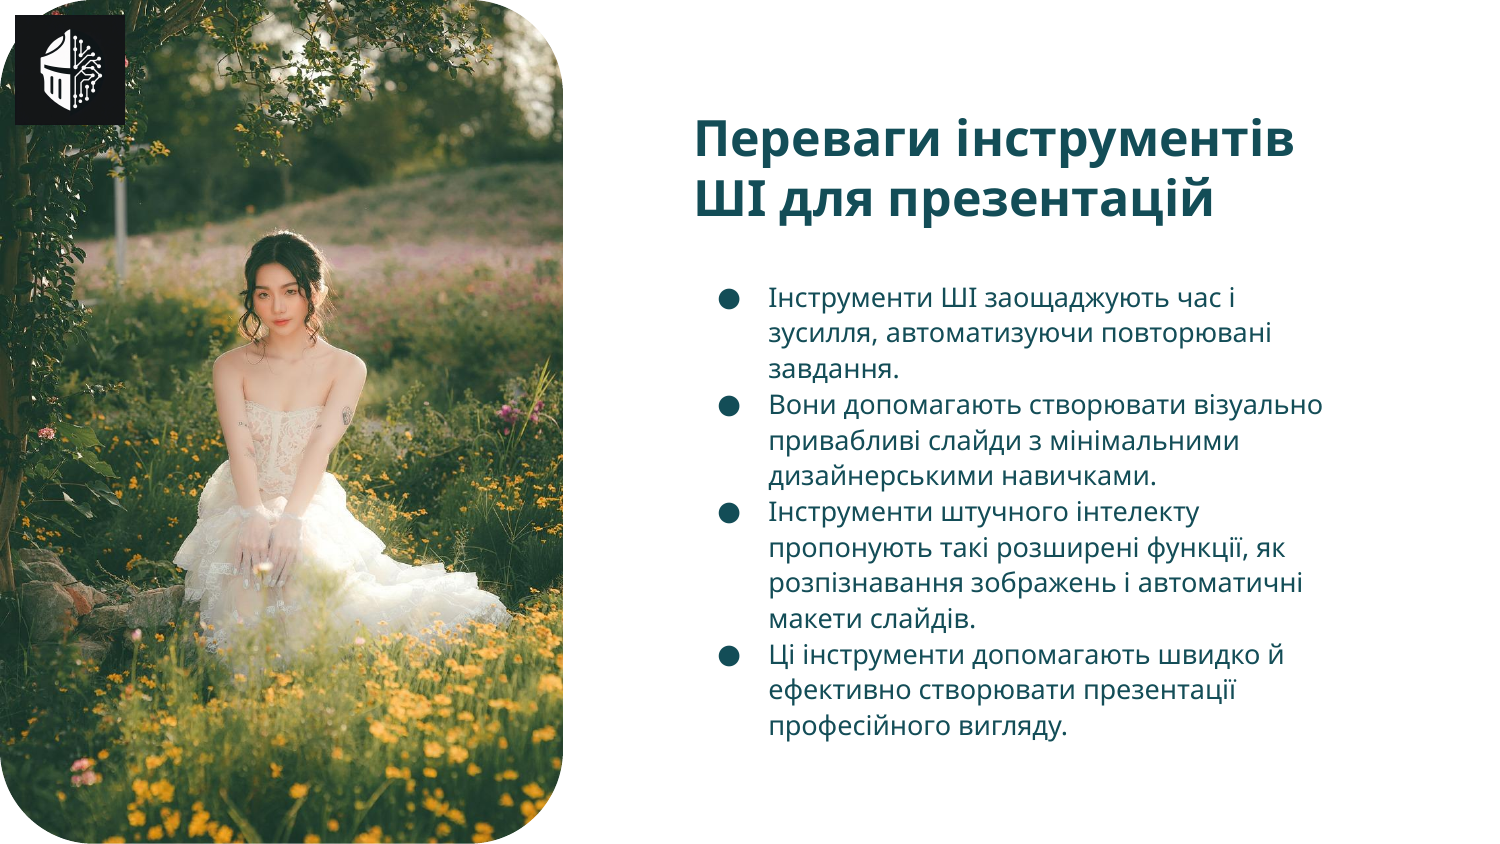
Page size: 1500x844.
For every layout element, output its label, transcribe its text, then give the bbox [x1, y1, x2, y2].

subtitle Інструменти ШІ заощаджують час і зусилля, автоматизуючи повторювані завдання. Вони допомагають створювати візуально привабливі слайди з мінімальними дизайнерськими навичками. Інструменти штучного інтелекту пропонують такі розширені функції, як розпізнавання зображень і автоматичні макети слайдів. Ці інструменти допомагають швидко й ефективно створювати презентації професійного вигляду. [678, 261, 1364, 584]
picture [0, 0, 564, 844]
title Переваги інструментів ШІ для презентацій [678, 106, 1379, 226]
